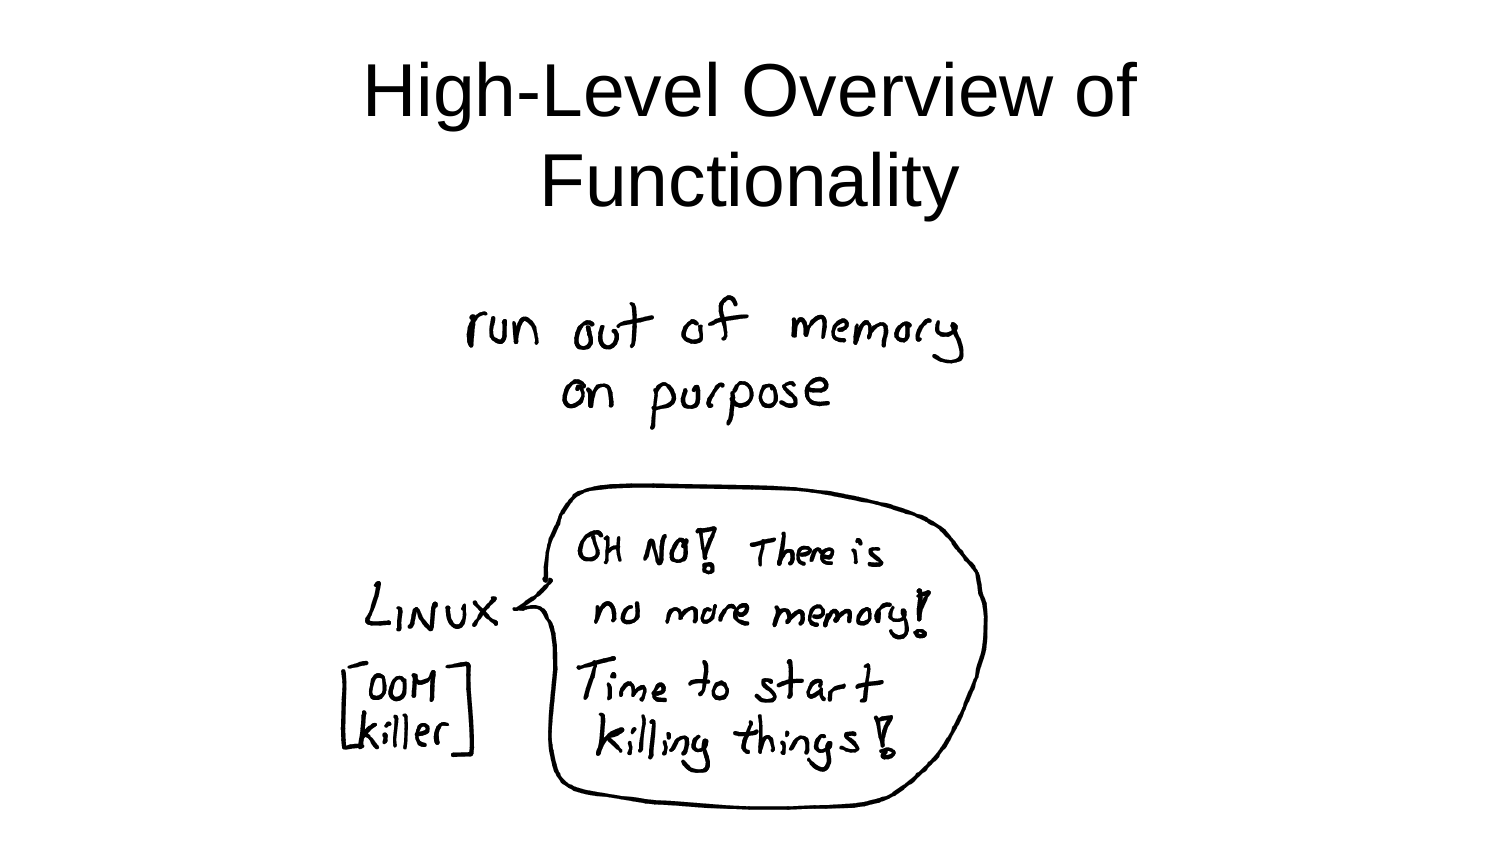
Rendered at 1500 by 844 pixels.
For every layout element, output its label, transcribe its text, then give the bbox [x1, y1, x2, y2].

title High-Level Overview of Functionality [262, 62, 1238, 201]
picture [335, 267, 1165, 821]
